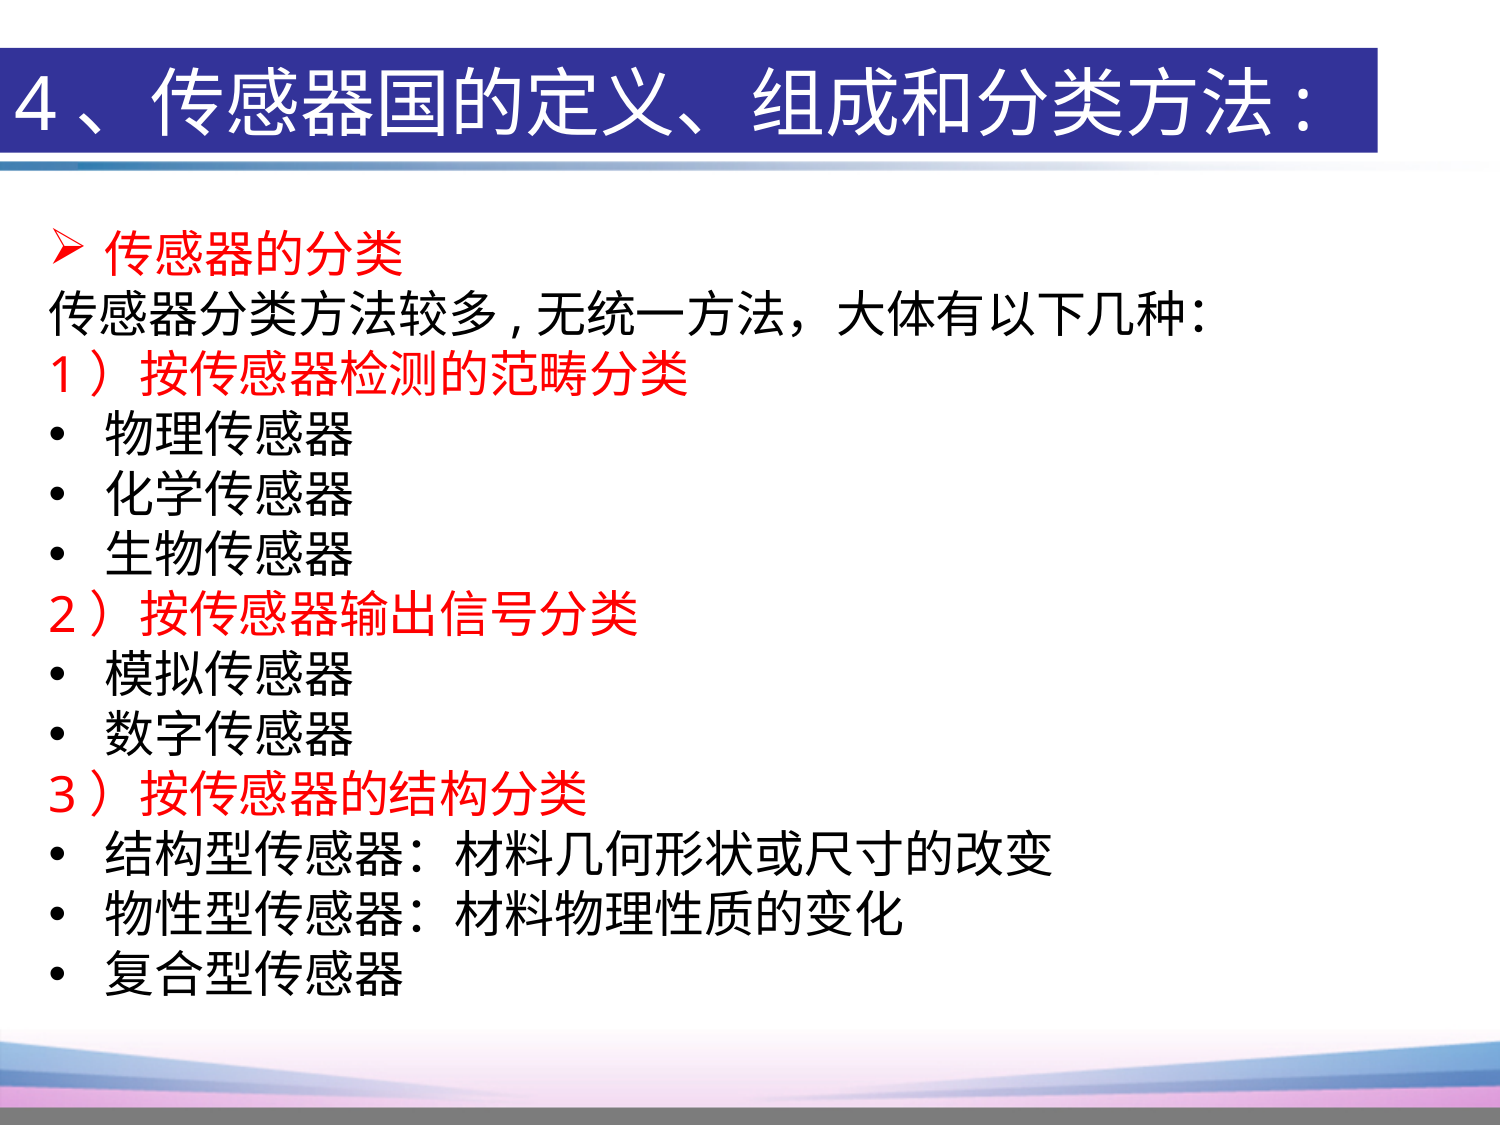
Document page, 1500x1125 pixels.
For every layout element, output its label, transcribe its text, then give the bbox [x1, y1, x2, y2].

text_box 传感器的分类 传感器分类方法较多,无统一方法，大体有以下几种： 1）按传感器检测的范畴分类 物理传感器 化学传感器 生物传感器 2）按传感器输出信号分类 模拟传感器 数字传感器 3）按传感器的结构分类 结构型传感器：材料几何形状或尺寸的改变 物性型传感器：材料物理性质的变化 复合型传感器 [33, 215, 1430, 1071]
picture [0, 0, 1500, 1125]
text_box 4、传感器国的定义、组成和分类方法: [0, 47, 1378, 153]
